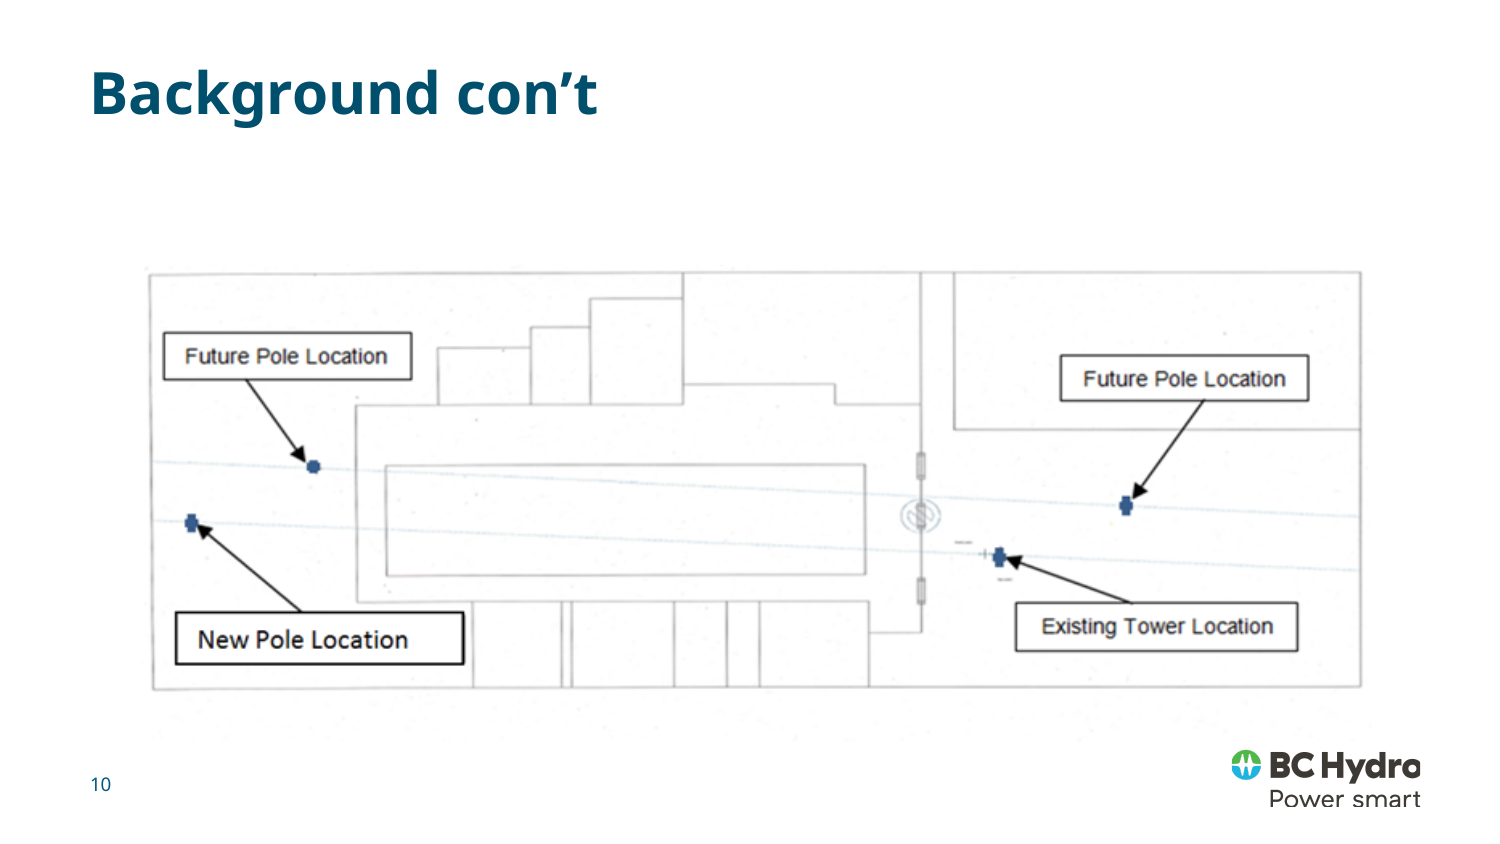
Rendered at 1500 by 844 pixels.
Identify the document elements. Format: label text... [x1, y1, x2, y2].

title Background con’t [74, 47, 1072, 148]
picture [94, 174, 1413, 742]
slide_number 10 [75, 763, 134, 808]
